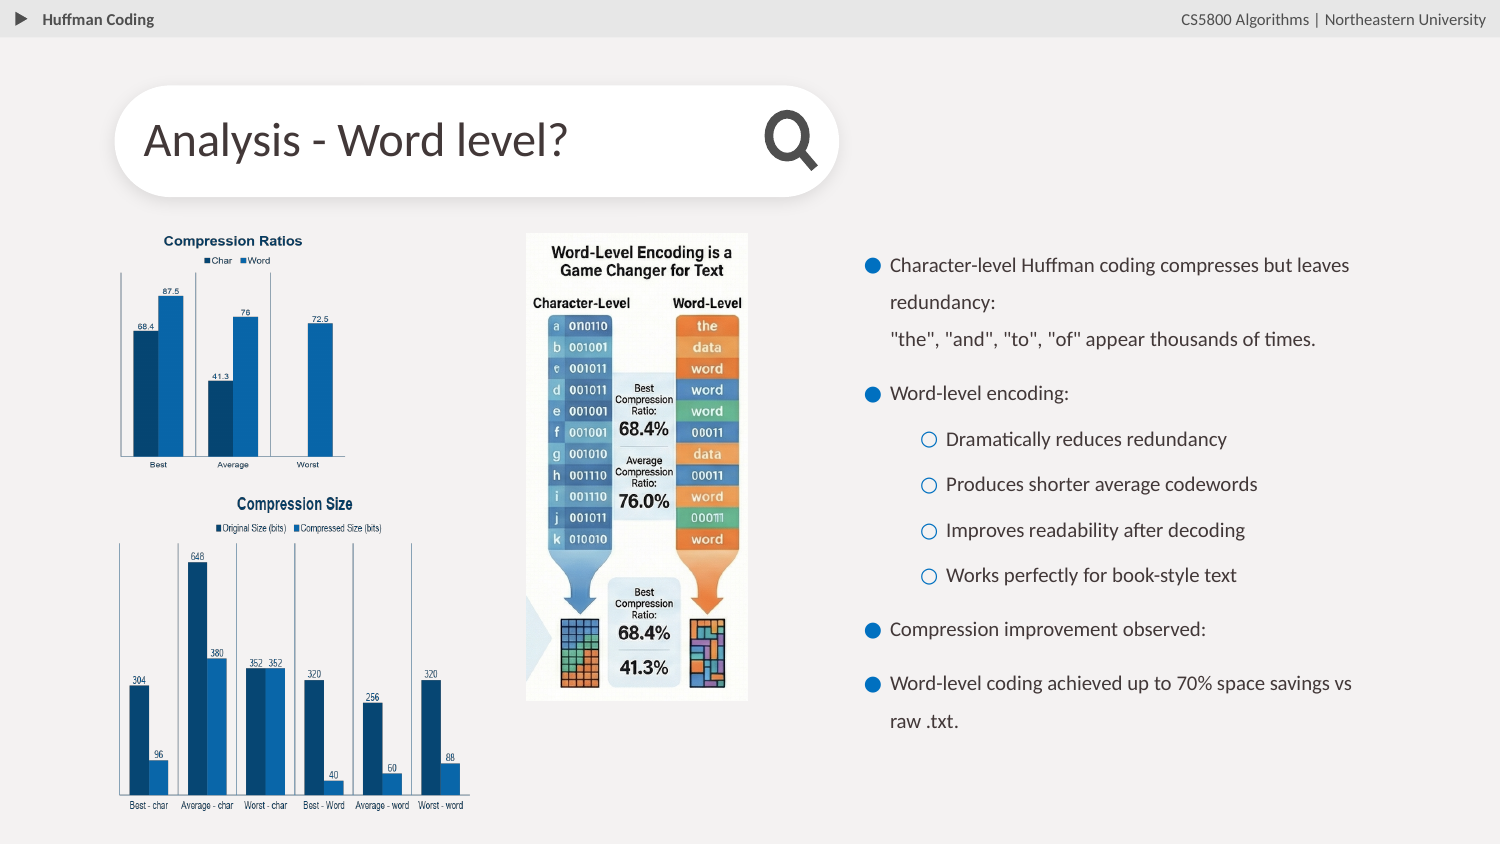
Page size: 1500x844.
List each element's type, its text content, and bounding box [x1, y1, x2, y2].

picture [525, 233, 748, 701]
list CS5800 Algorithms | Northeastern University [1166, 0, 1500, 499]
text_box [114, 85, 840, 198]
list Huffman Coding [27, 0, 220, 499]
picture [112, 233, 354, 477]
picture [111, 493, 478, 820]
list Character-level Huffman coding compresses but leaves redundancy: "the", "and", "to", "of" appear thousands of times. Word-level encoding: Dramatically reduces redundancy Produces shorter average codewords Improves readability after decoding Works perfectly for book-style text Compression improvement observed: Word-level coding achieved up to 70% space savings vs raw .txt. [849, 233, 1435, 803]
